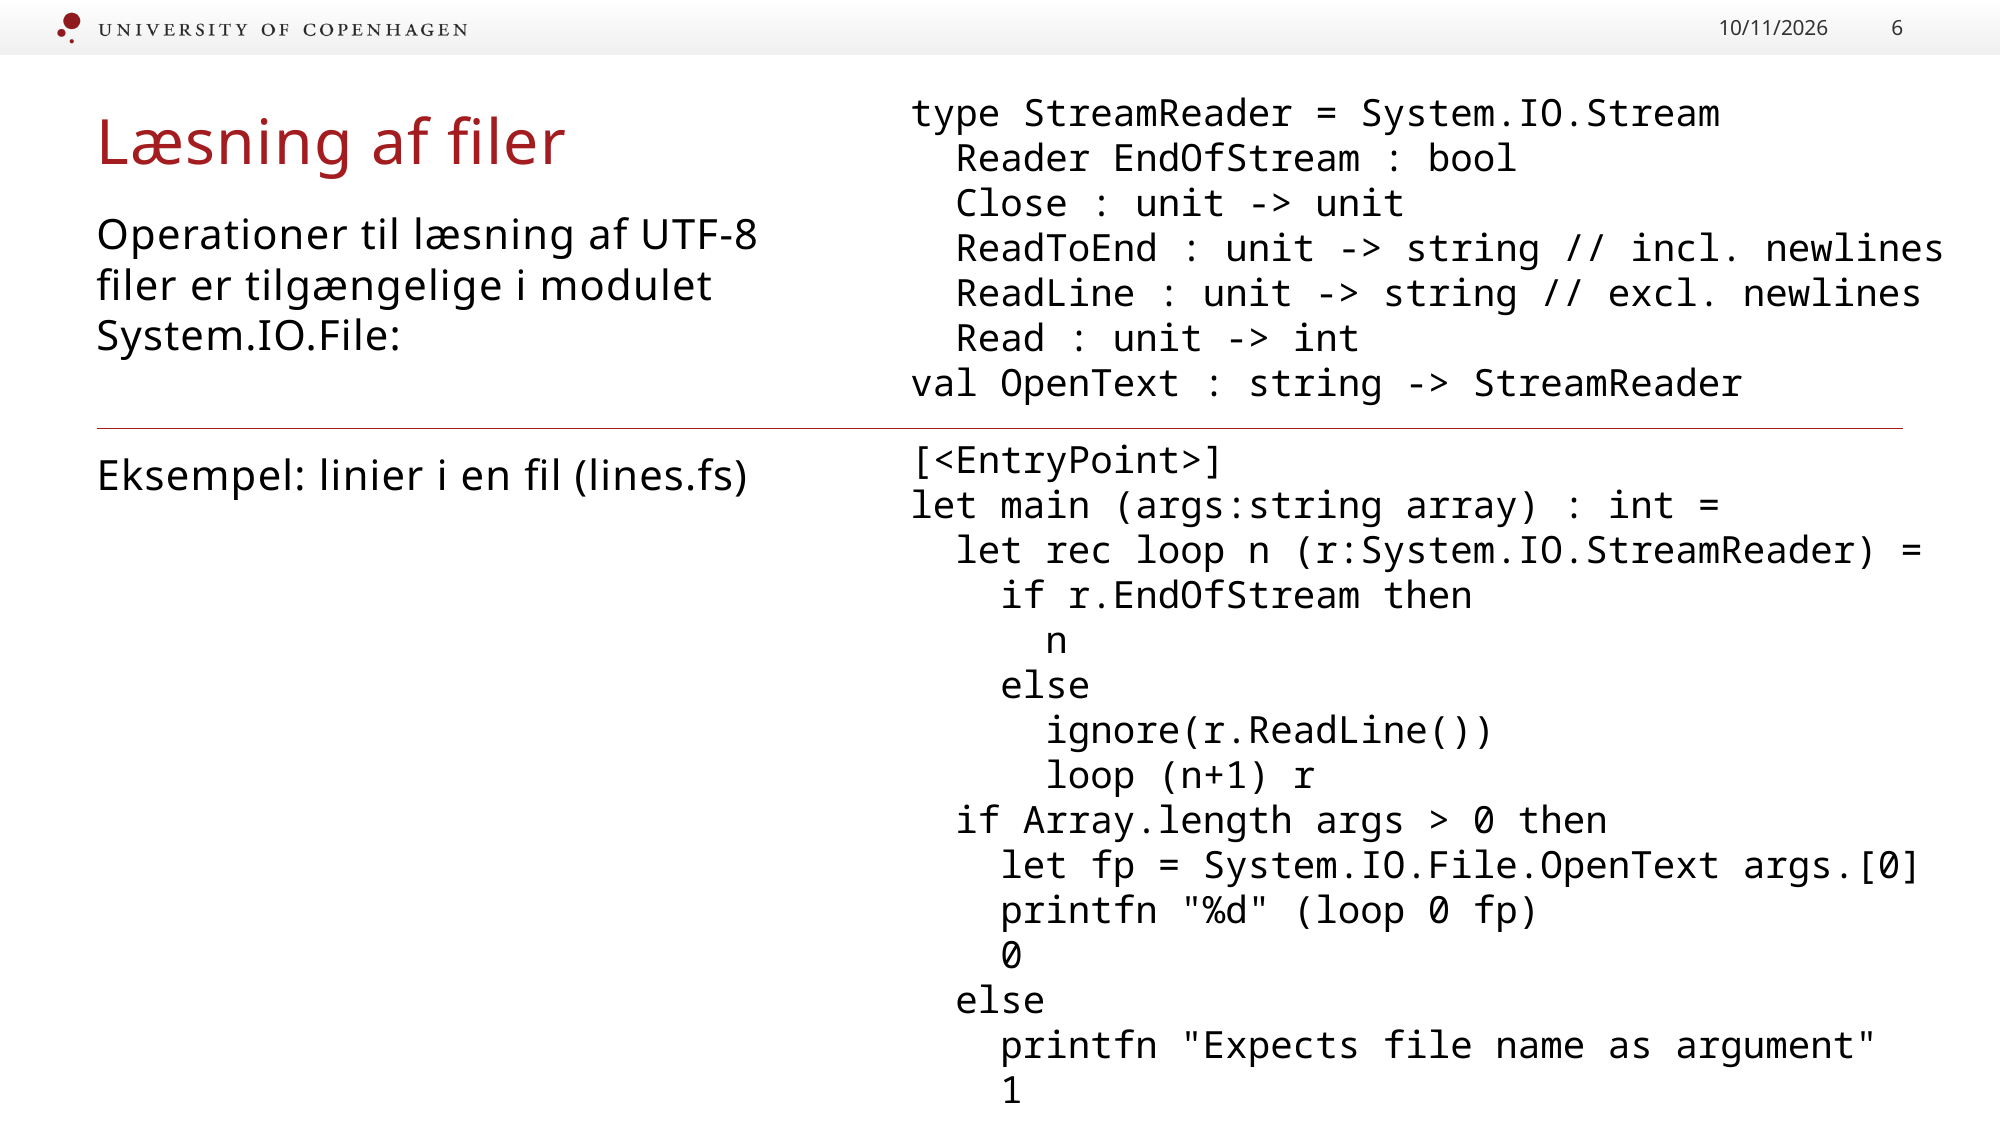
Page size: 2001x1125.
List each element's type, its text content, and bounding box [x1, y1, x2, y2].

text_box Operationer til læsning af UTF-8 filer er tilgængelige i modulet System.IO.File: [96, 429, 838, 526]
text_box Operationer til læsning af UTF-8 filer er tilgængelige i modulet System.IO.File: [96, 208, 838, 428]
slide_number 6 [1840, 14, 1904, 43]
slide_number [1694, 14, 1829, 43]
text_box type StreamReader = System.IO.Stream Reader EndOfStream : bool Close : unit -> unit ReadToEnd : unit -> string // incl. newlines ReadLine : unit -> string // excl. newlines Read : unit -> int val OpenText : string -> StreamReader [895, 81, 2000, 411]
text_box Eksempel: linier i en fil (lines.fs) [96, 448, 818, 526]
text_box [<EntryPoint>] let main (args:string array) : int = let rec loop n (r:System.IO.StreamReader) = if r.EndOfStream then n else ignore(r.ReadLine()) loop (n+1) r if Array.length args > 0 then let fp = System.IO.File.OpenText args.[0] printfn "%d" (loop 0 fp) 0 else printfn "Expects file name as argument" 1 [895, 428, 2000, 1118]
title Læsning af filer [96, 101, 895, 244]
picture [92, 15, 475, 42]
